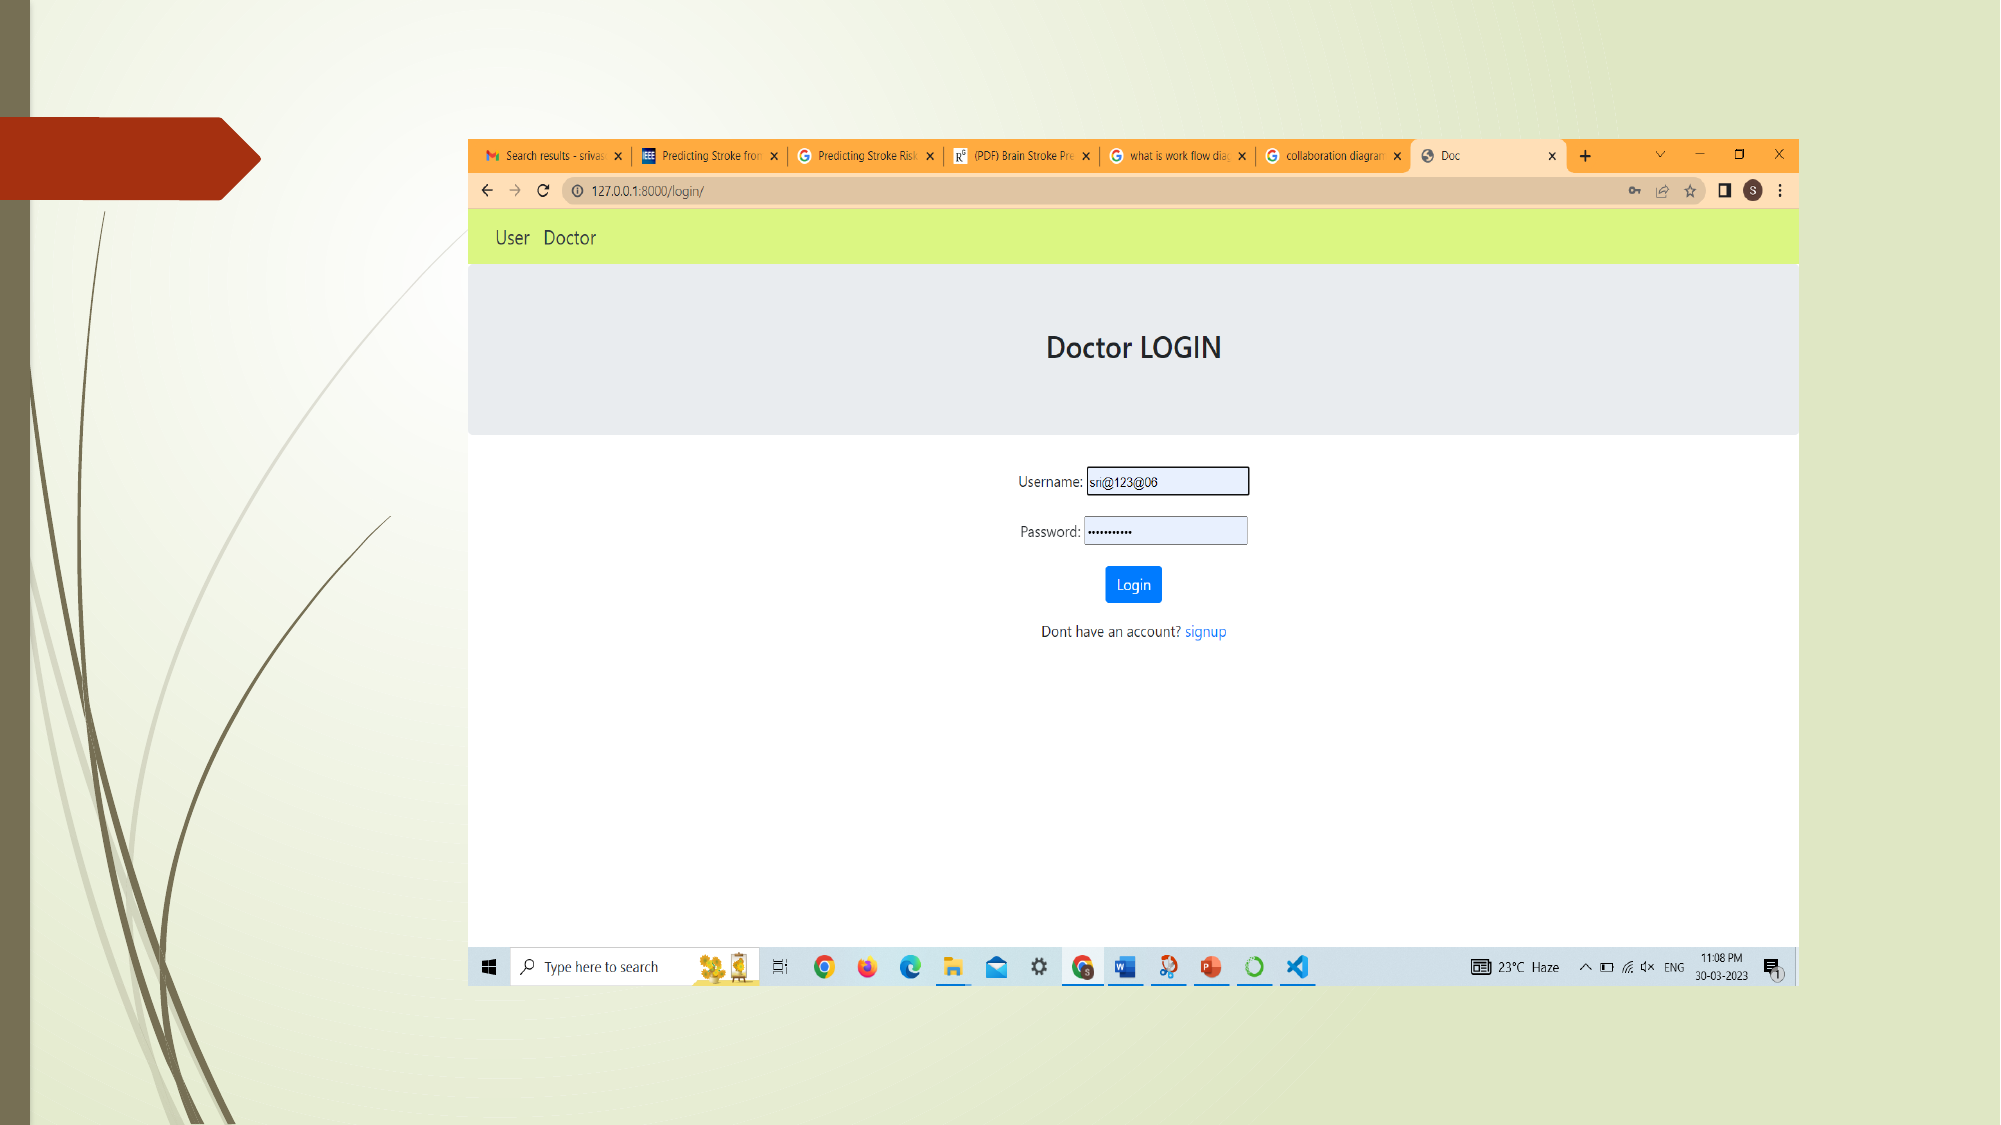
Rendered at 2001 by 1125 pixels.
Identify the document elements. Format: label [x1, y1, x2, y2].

picture [468, 138, 1799, 987]
